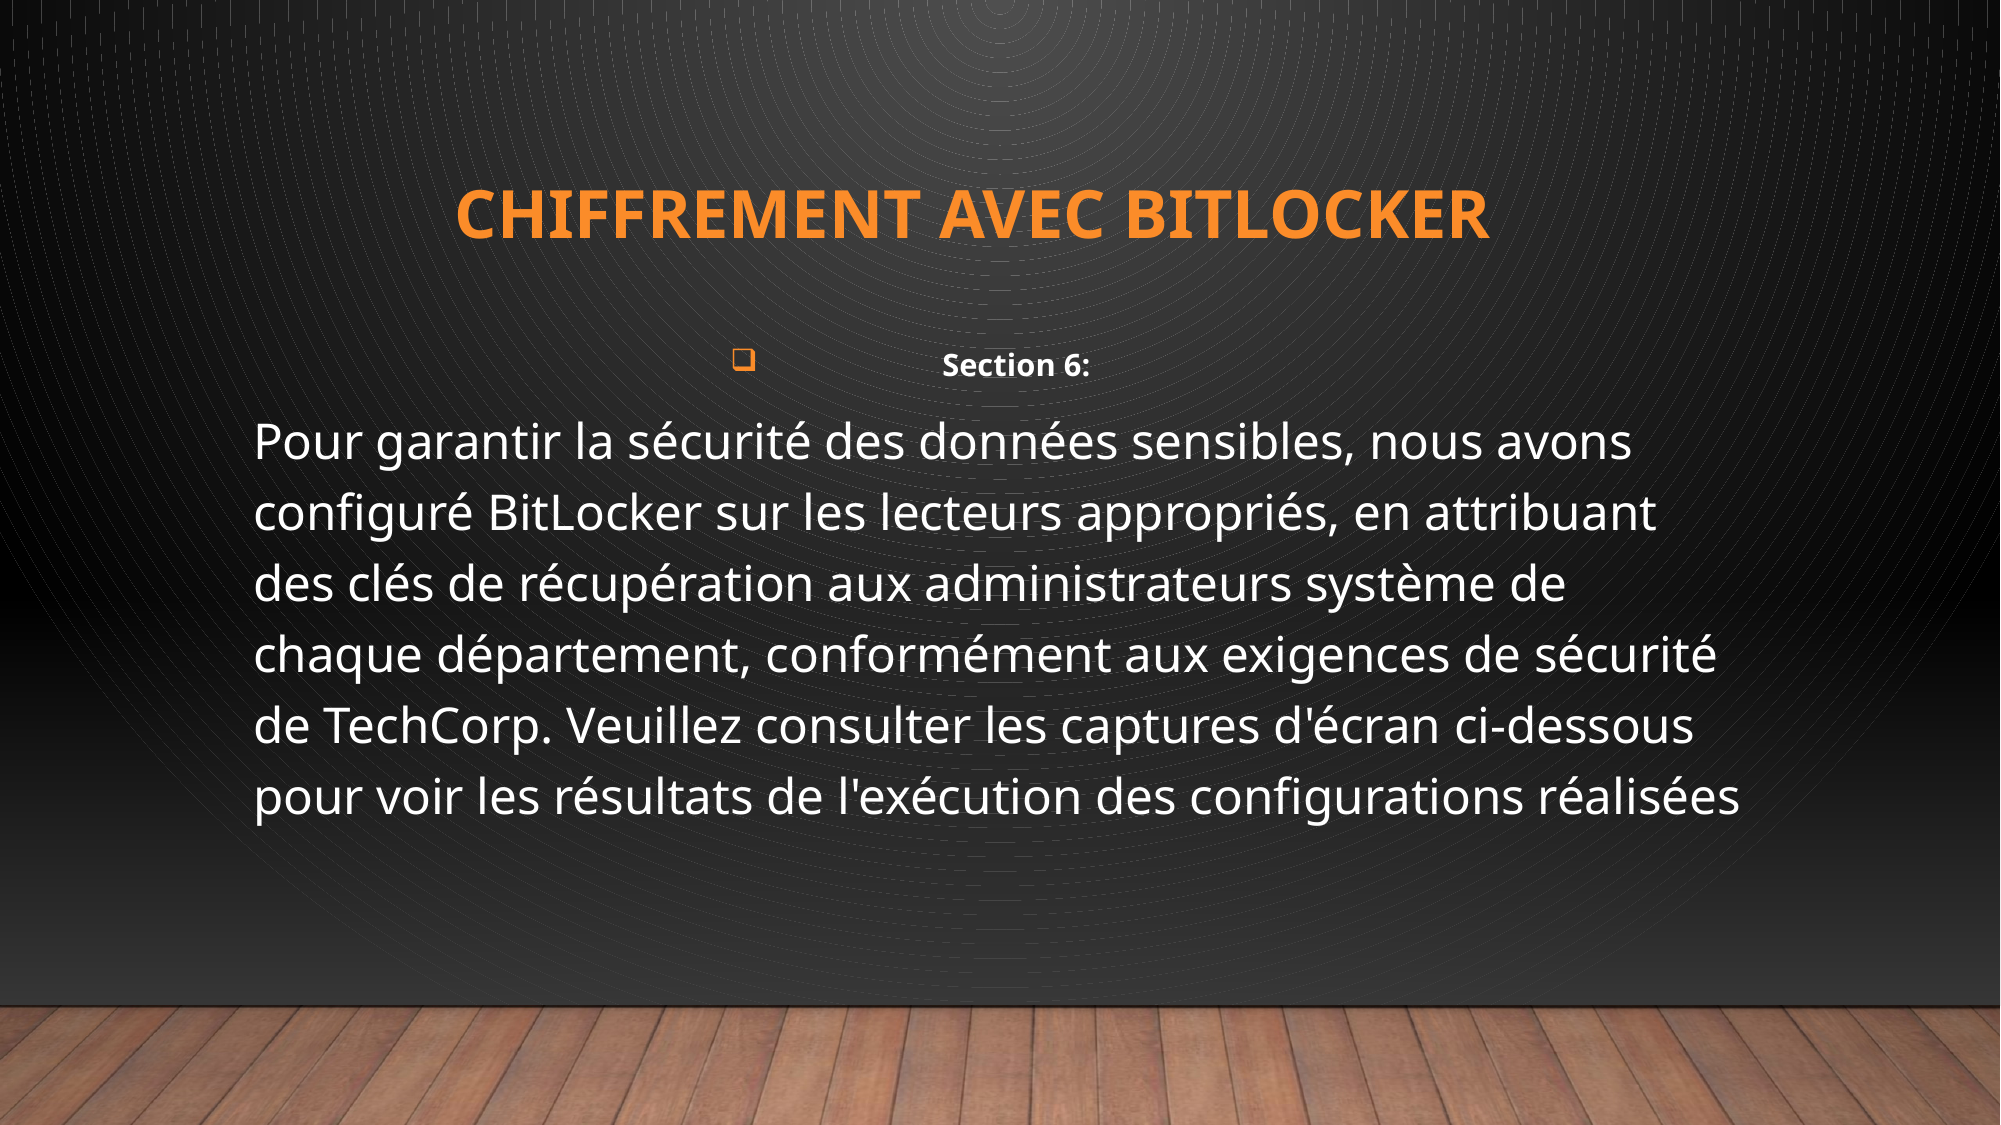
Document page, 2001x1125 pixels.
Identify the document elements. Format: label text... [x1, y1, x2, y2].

picture [0, 1005, 2000, 1125]
list Section 6: Pour garantir la sécurité des données sensibles, nous avons configuré BitLocker sur les lecteurs appropriés, en attribuant des clés de récupération aux administrateurs système de chaque département, conformément aux exigences de sécurité de TechCorp. Veuillez consulter les captures d'écran ci-dessous pour voir les résultats de l'exécution des configurations réalisées [238, 330, 1763, 897]
title Chiffrement avec BitLocker [185, 156, 1761, 277]
